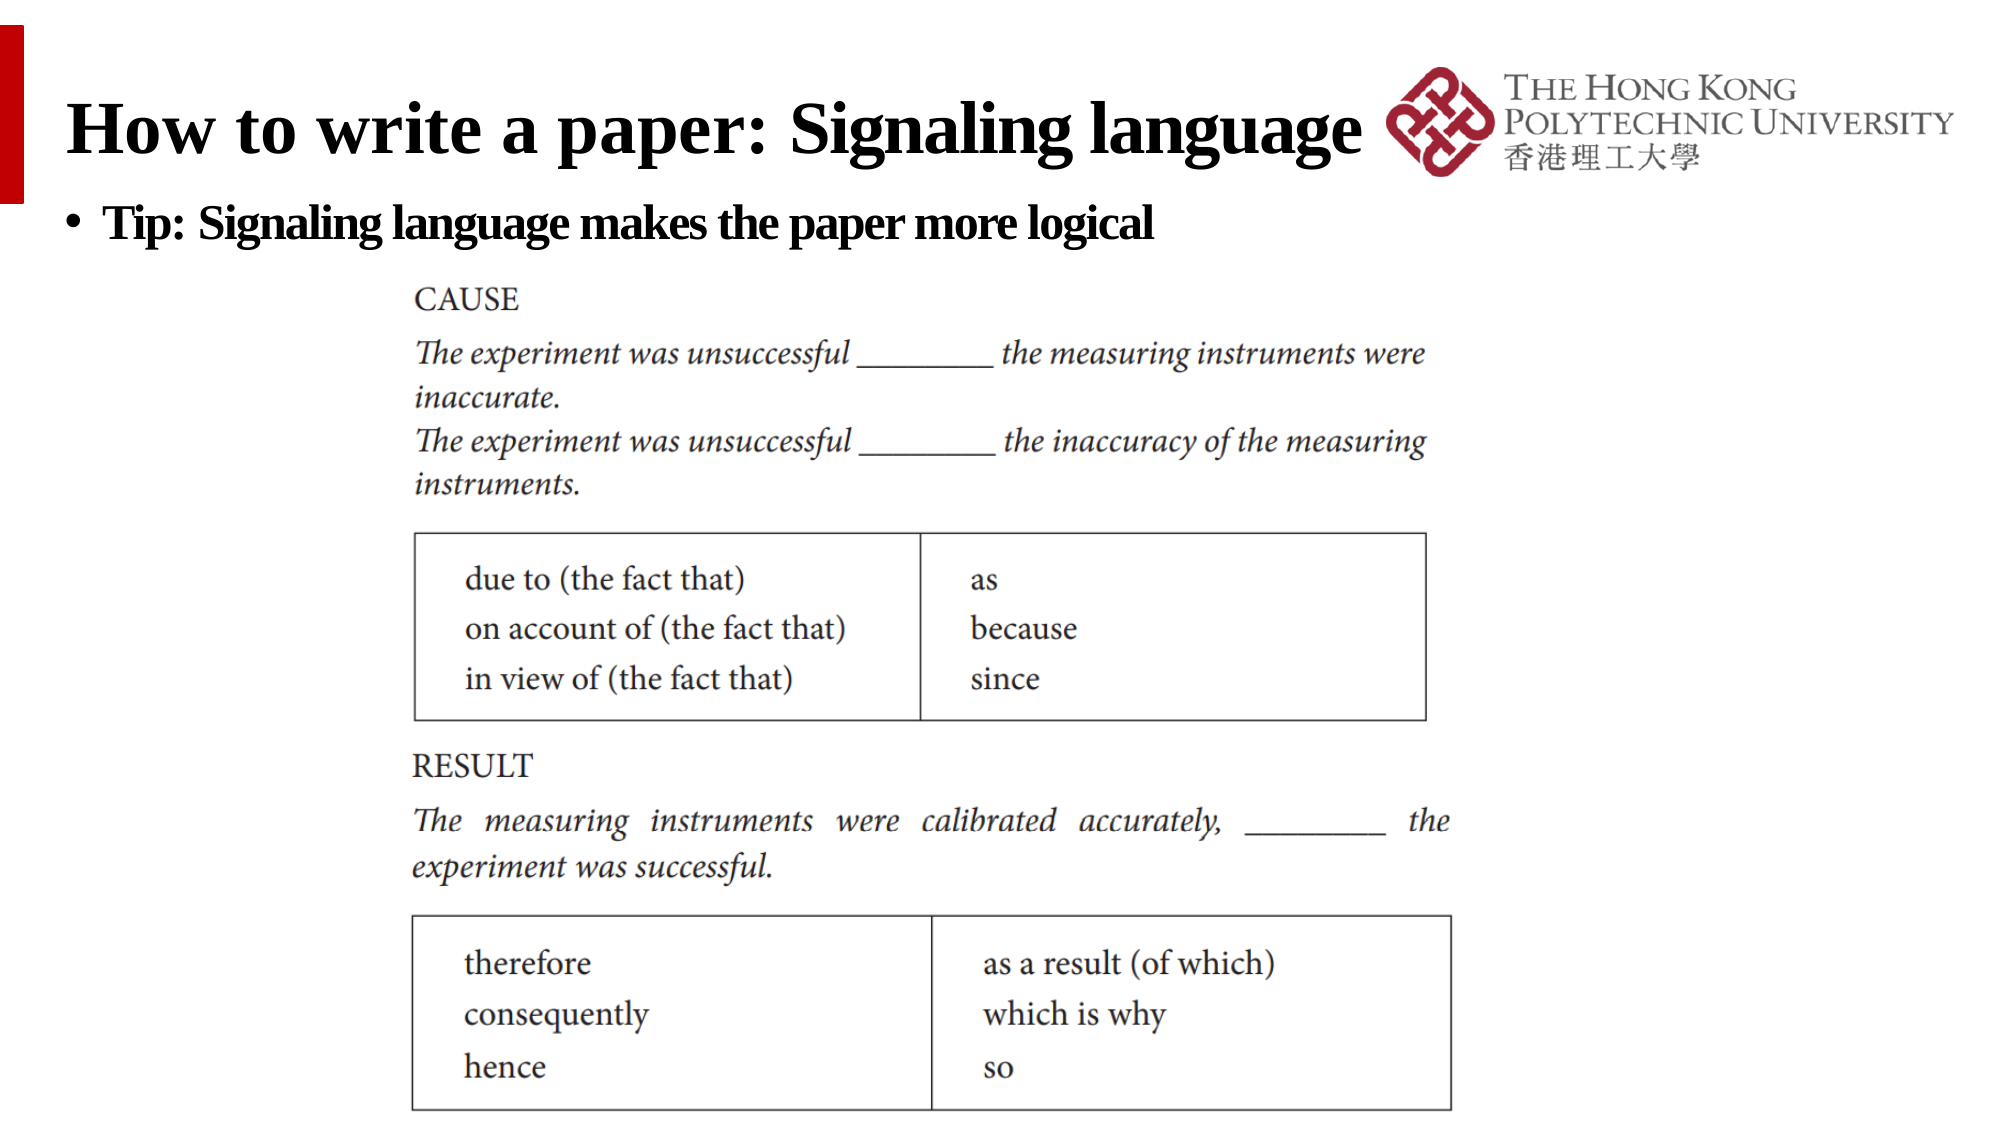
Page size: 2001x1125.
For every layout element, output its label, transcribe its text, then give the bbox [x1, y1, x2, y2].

picture [1385, 67, 1955, 177]
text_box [0, 24, 25, 205]
picture [388, 744, 1472, 1125]
picture [391, 278, 1442, 731]
text_box How to write a paper: Signaling language [46, 76, 1380, 169]
text_box Tip: Signaling language makes the paper more logical [62, 187, 1555, 250]
